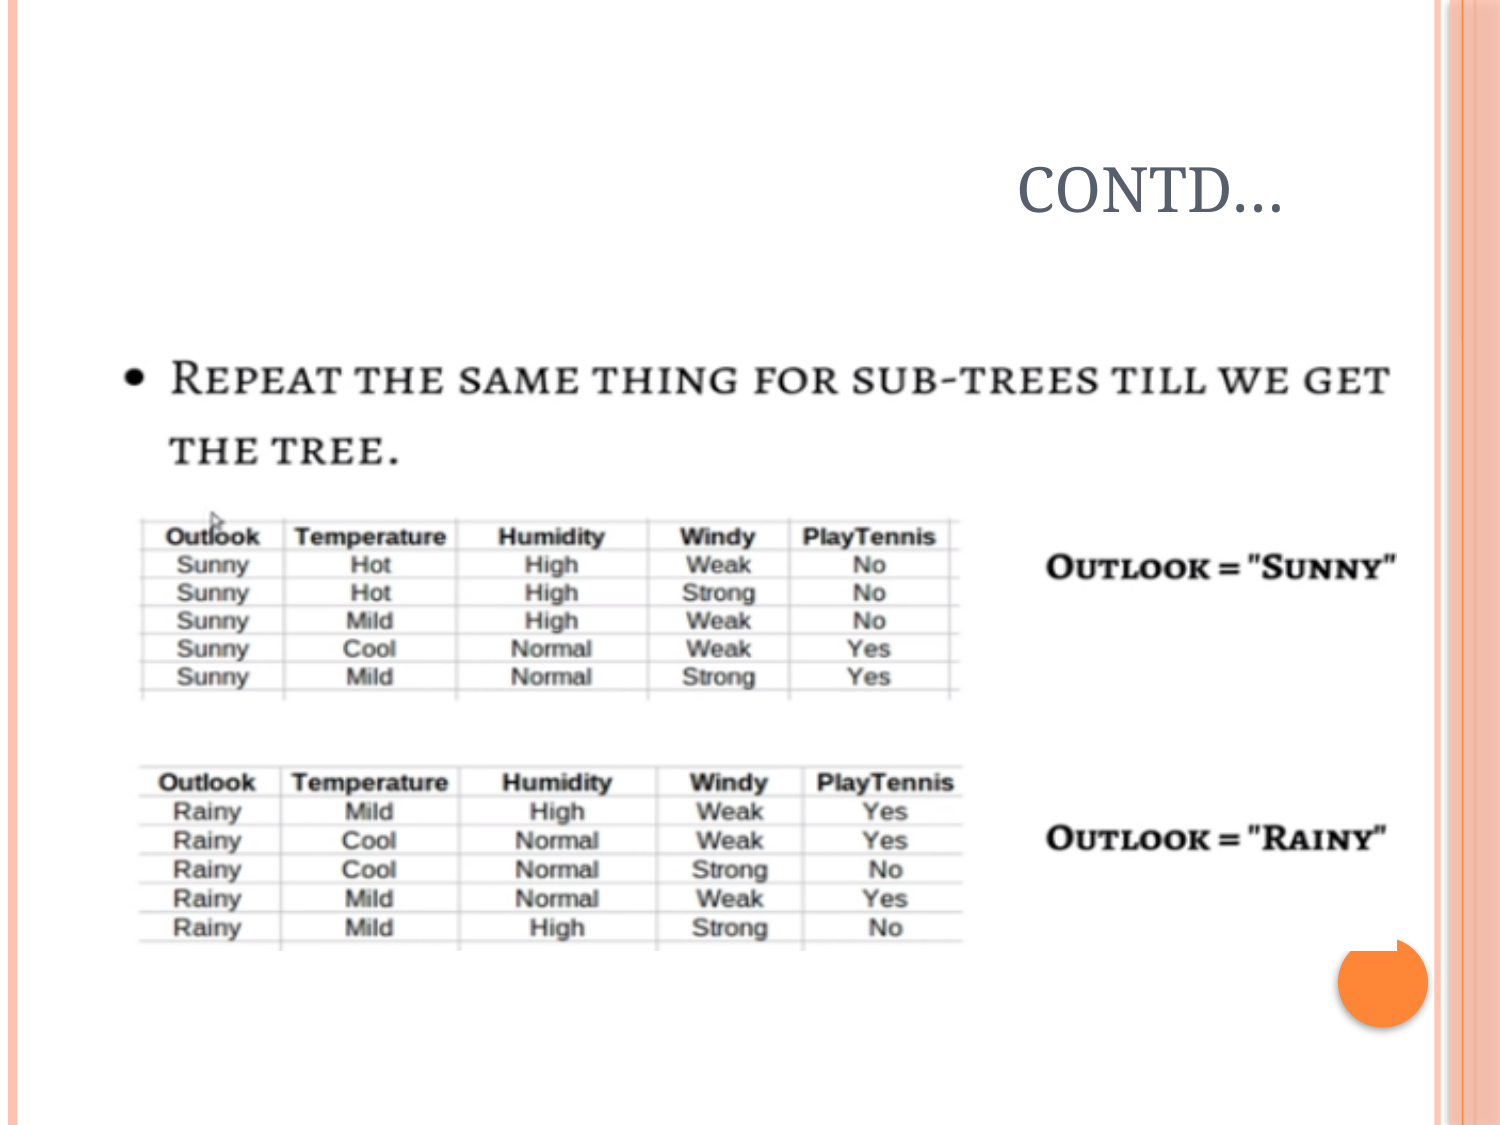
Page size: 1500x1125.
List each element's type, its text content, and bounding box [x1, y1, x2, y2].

title Contd… [75, 45, 1300, 233]
picture [102, 348, 1398, 952]
